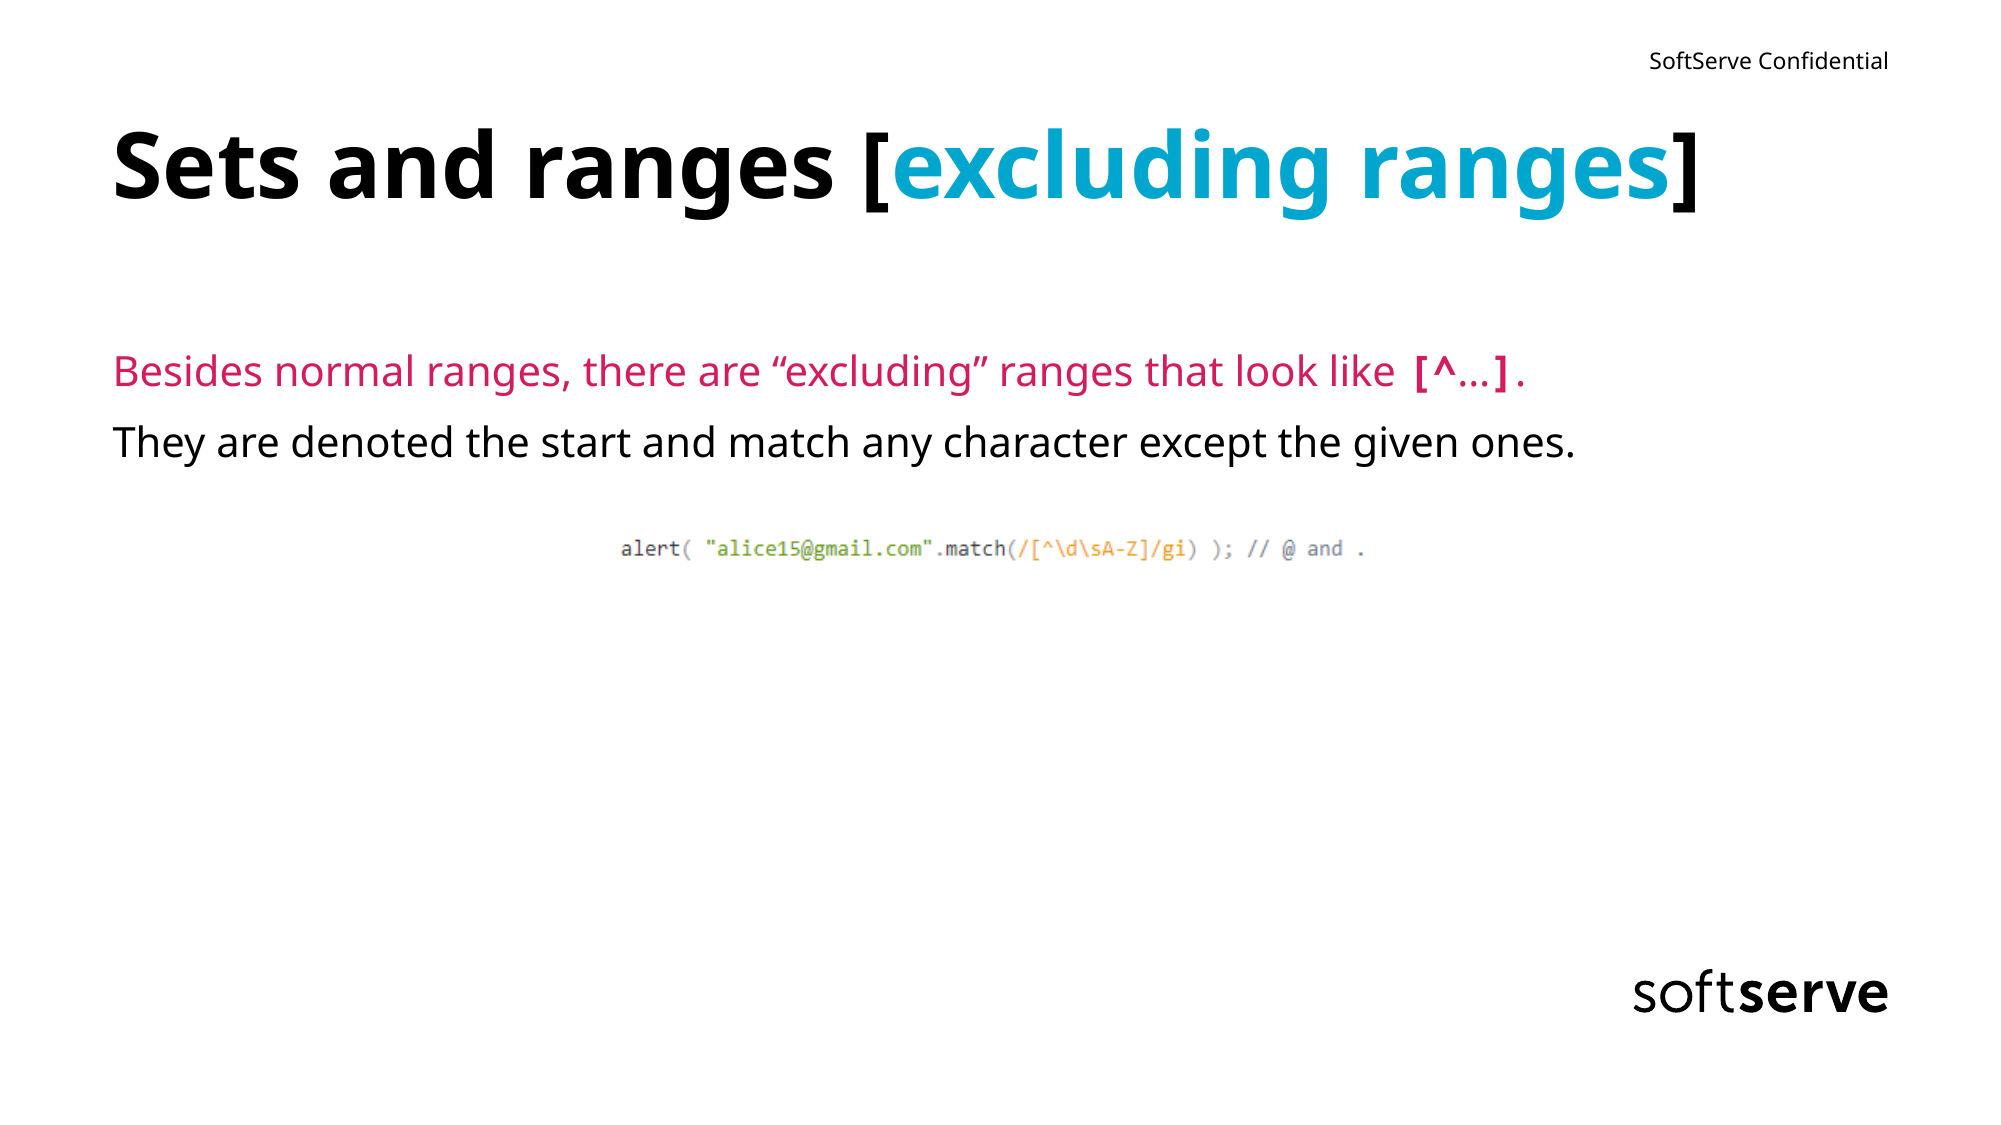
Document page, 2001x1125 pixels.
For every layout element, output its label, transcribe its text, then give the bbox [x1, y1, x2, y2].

picture [609, 513, 1391, 583]
title Sets and ranges [excluding ranges] [112, 112, 1888, 225]
list Besides normal ranges, there are “excluding” ranges that look like [^…]. They are denoted the start and match any character except the given ones. [112, 337, 1888, 900]
